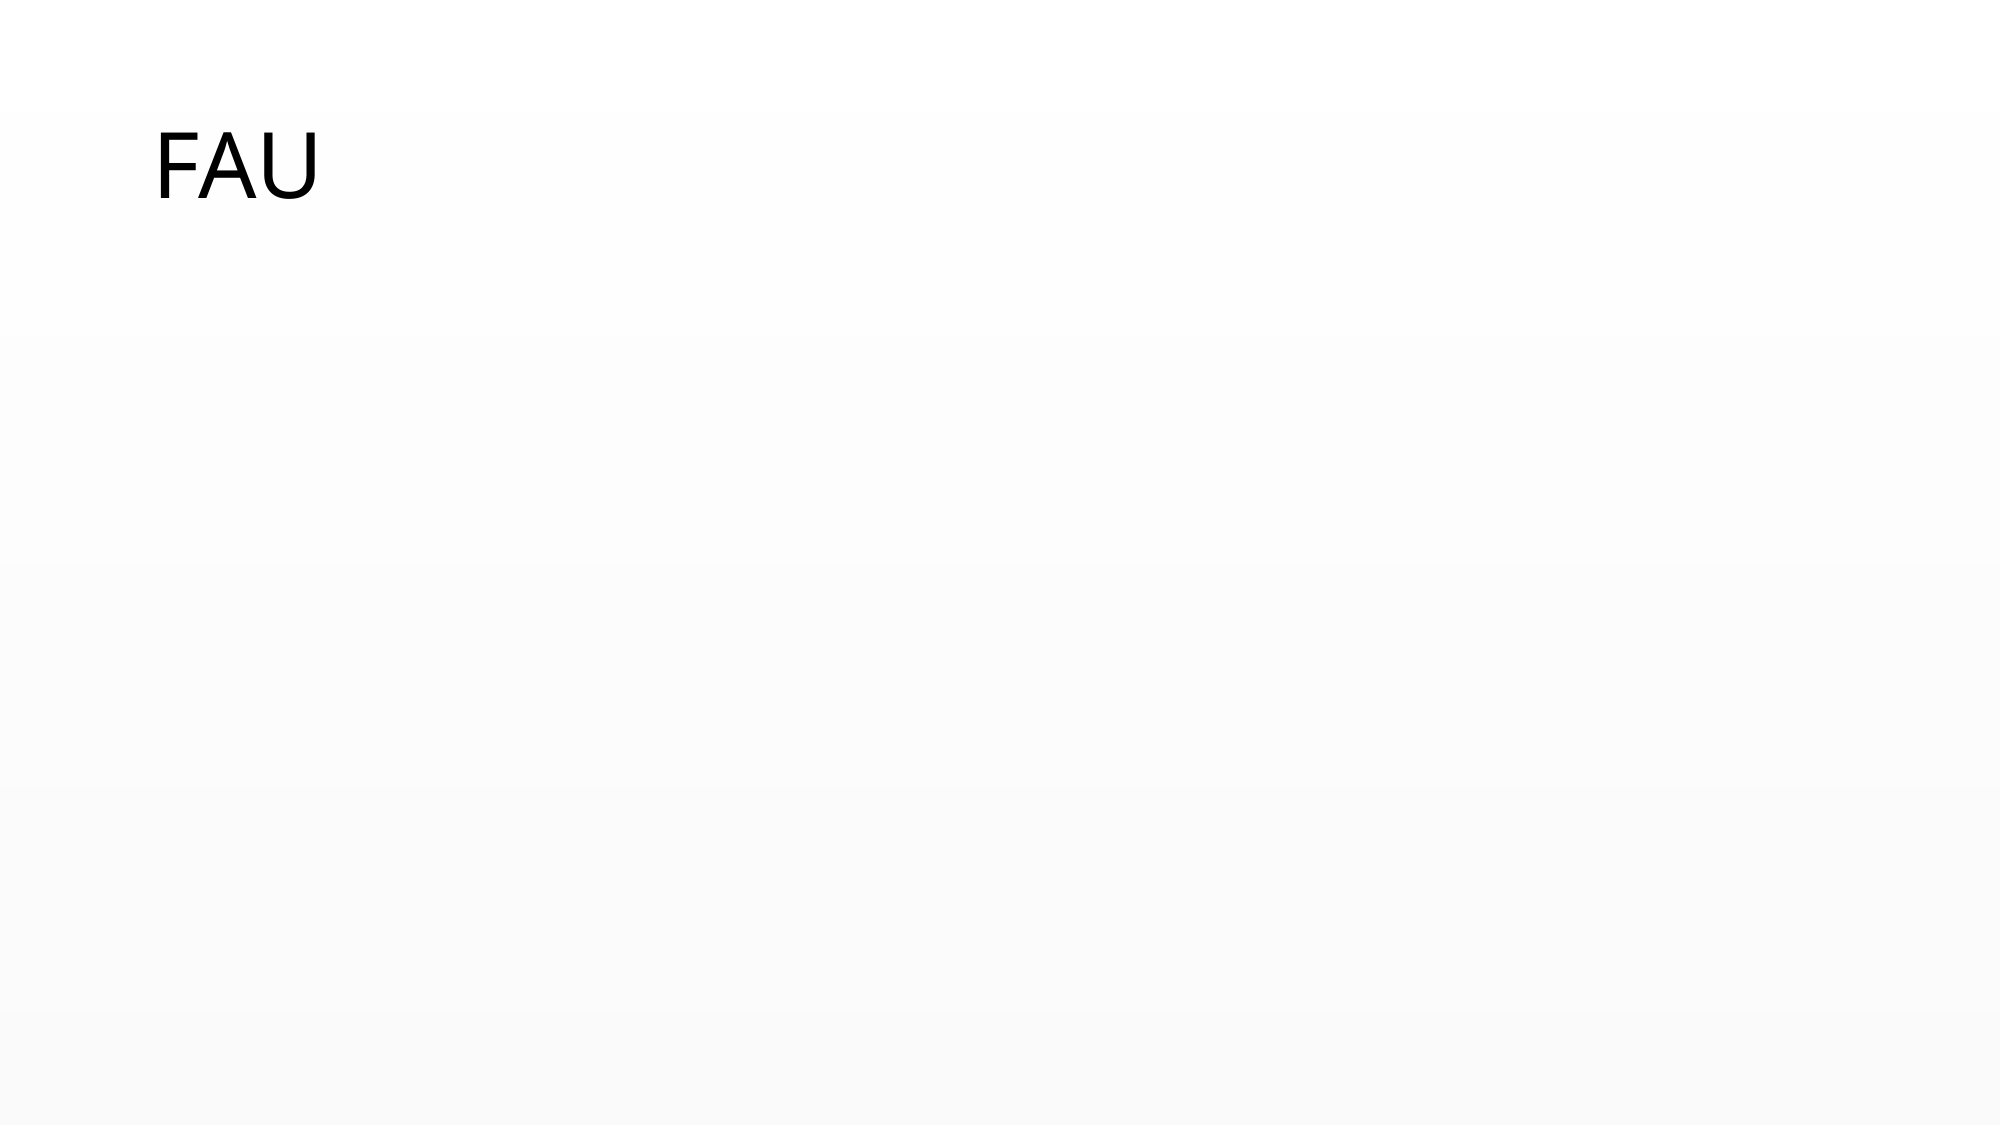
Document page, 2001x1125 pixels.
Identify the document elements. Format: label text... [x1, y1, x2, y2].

title FAU [137, 59, 1863, 278]
